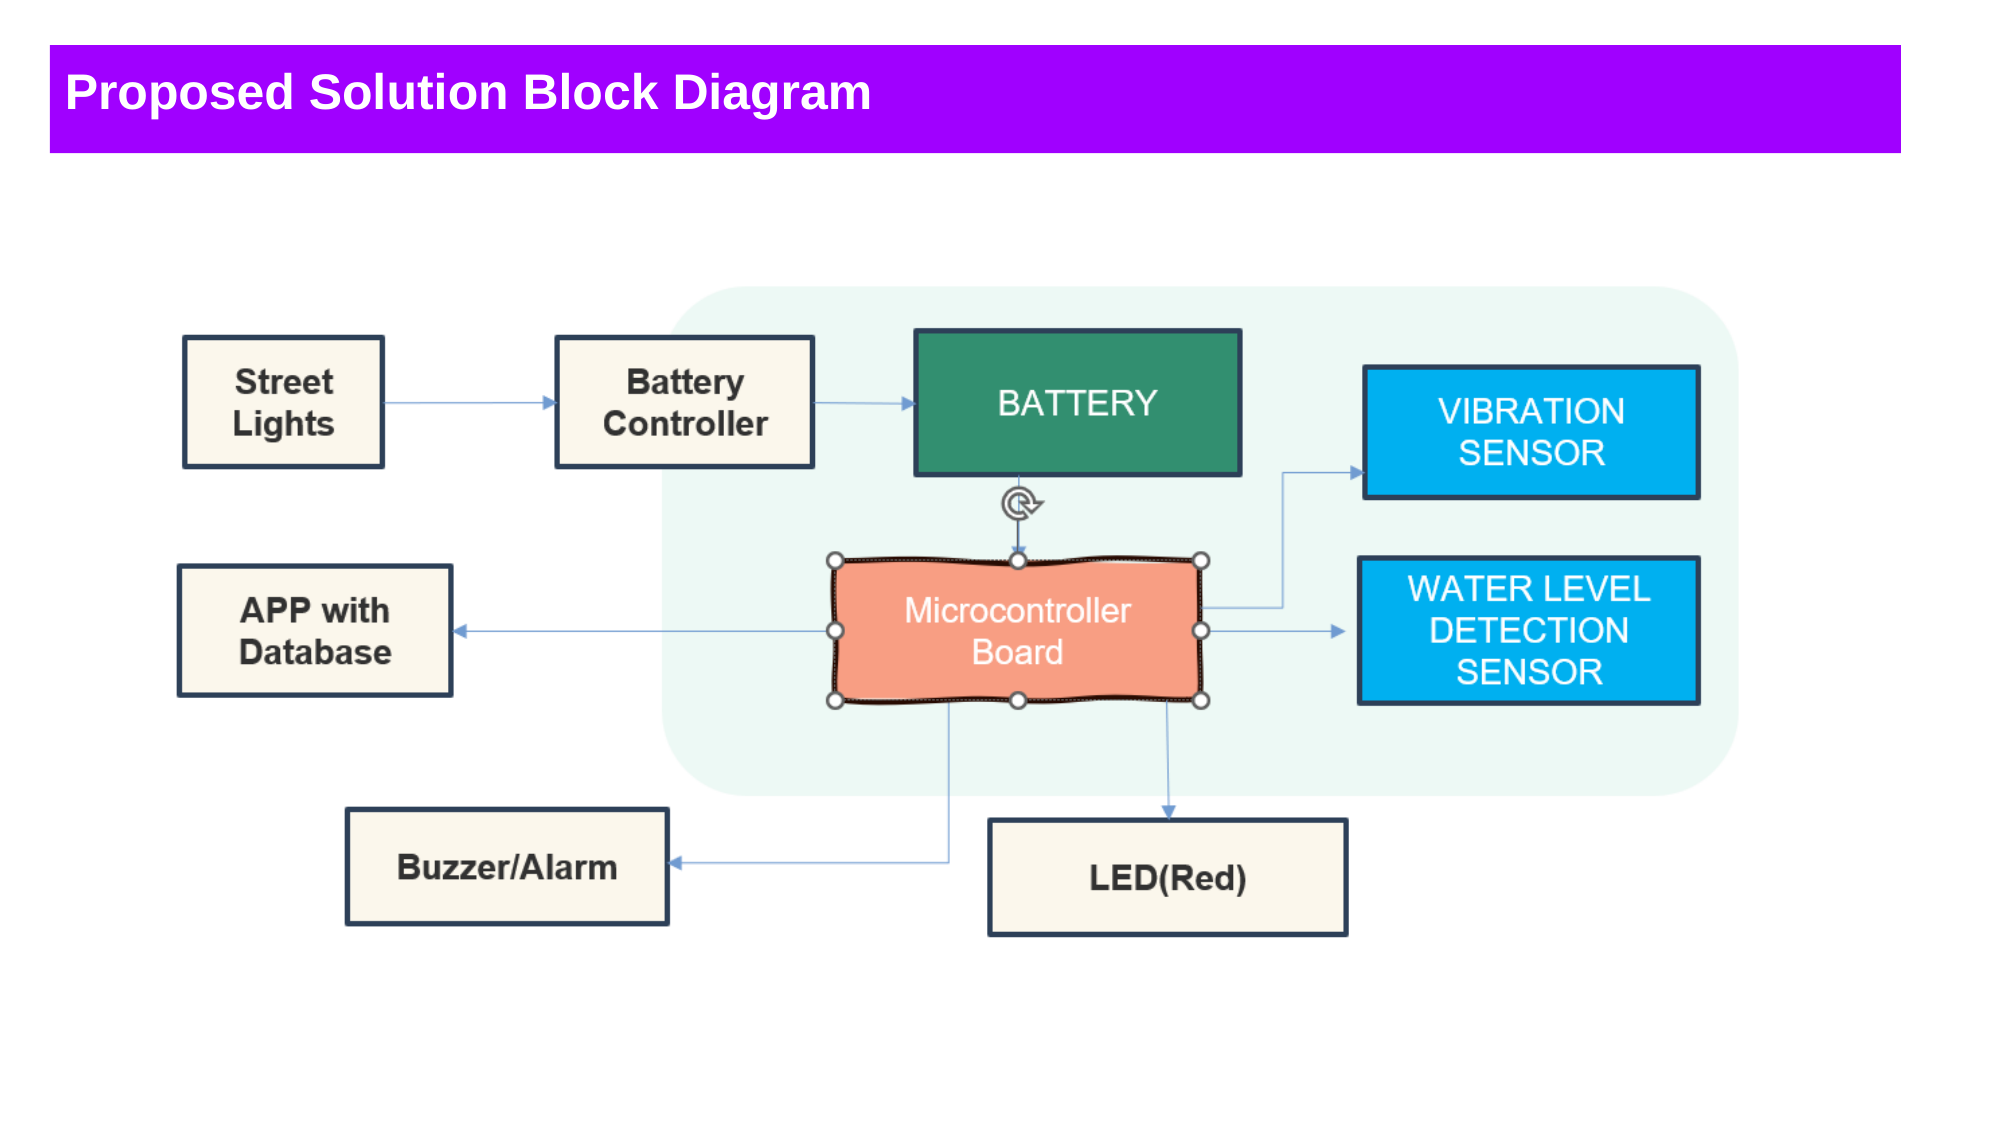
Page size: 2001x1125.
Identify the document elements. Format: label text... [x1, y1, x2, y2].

picture [149, 262, 1763, 979]
text_box Proposed Solution Block Diagram [49, 45, 1901, 154]
